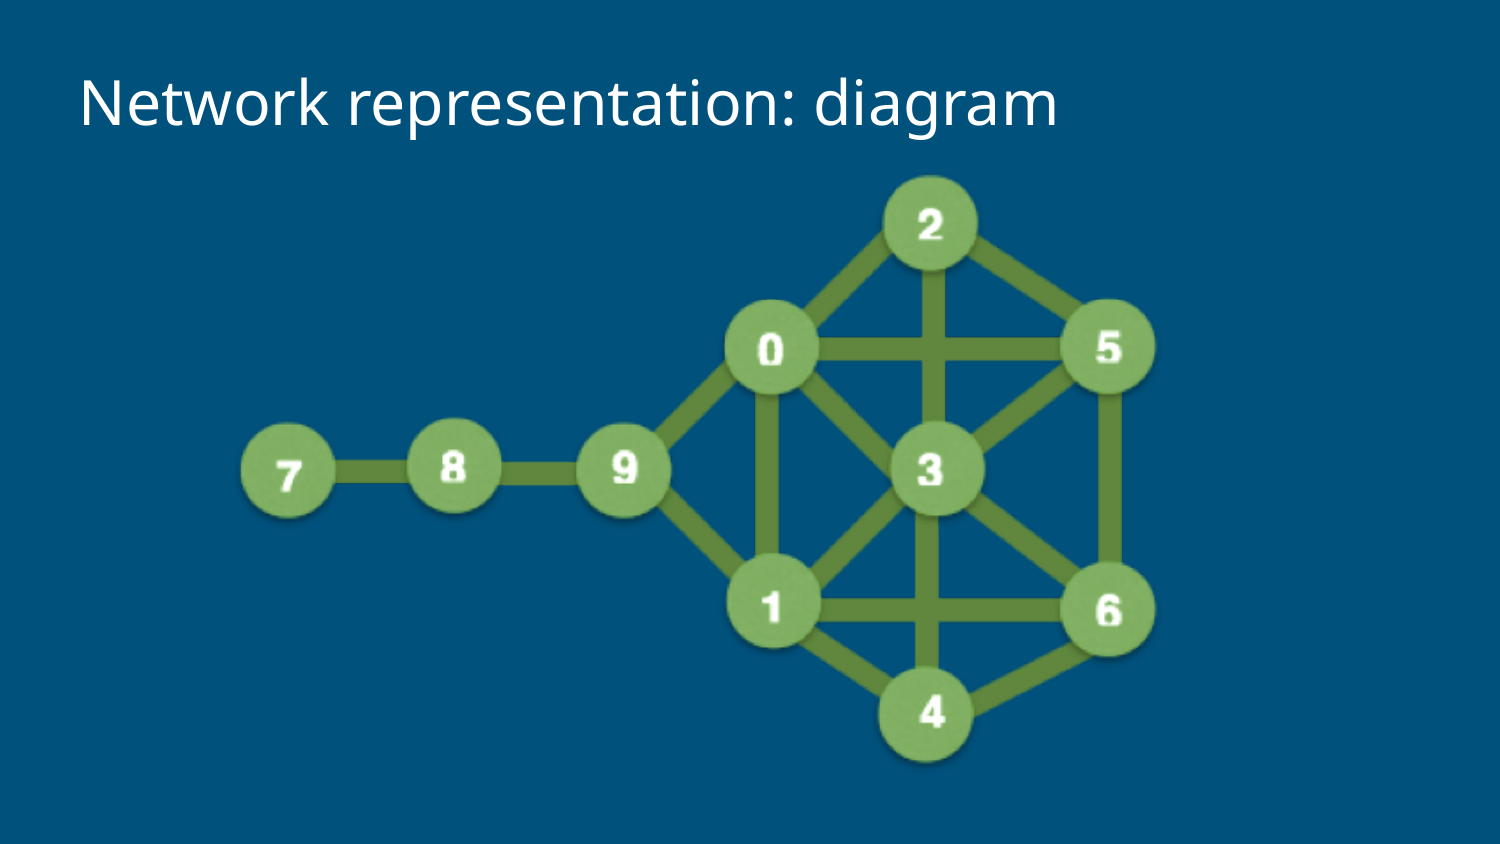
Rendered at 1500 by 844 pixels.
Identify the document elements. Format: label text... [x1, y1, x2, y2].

title Network representation: diagram [63, 39, 1437, 153]
picture [240, 174, 1157, 763]
